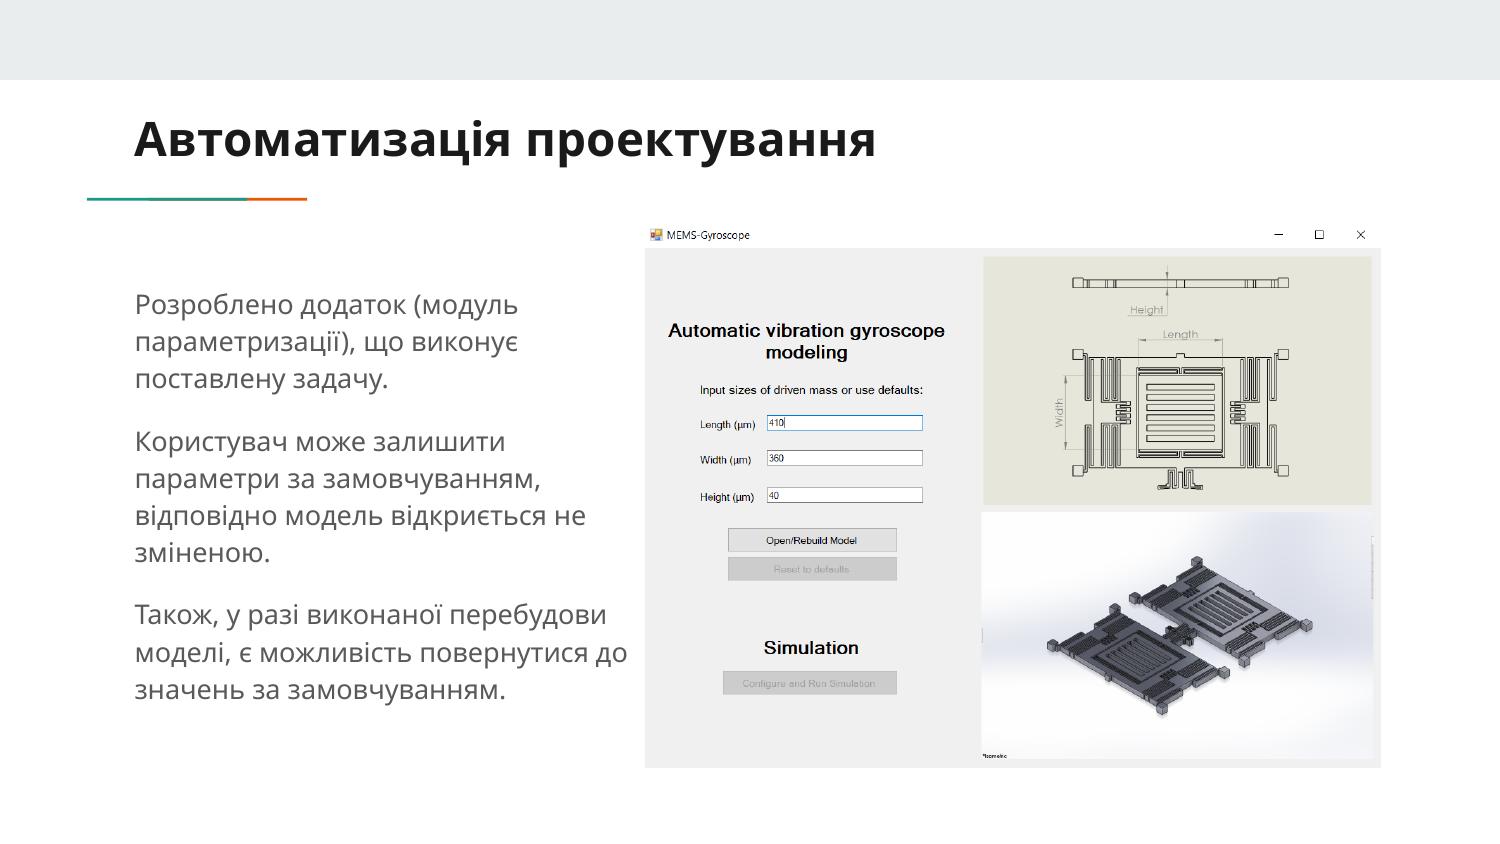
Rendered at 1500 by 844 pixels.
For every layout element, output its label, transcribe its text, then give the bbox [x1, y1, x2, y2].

picture [644, 224, 1382, 769]
title Автоматизація проектування [119, 93, 1381, 182]
list Розроблено додаток (модуль параметризації), що виконує поставлену задачу. Користувач може залишити параметри за замовчуванням, відповідно модель відкриється не зміненою. Також, у разі виконаної перебудови моделі, є можливість повернутися до значень за замовчуванням. [119, 267, 639, 726]
